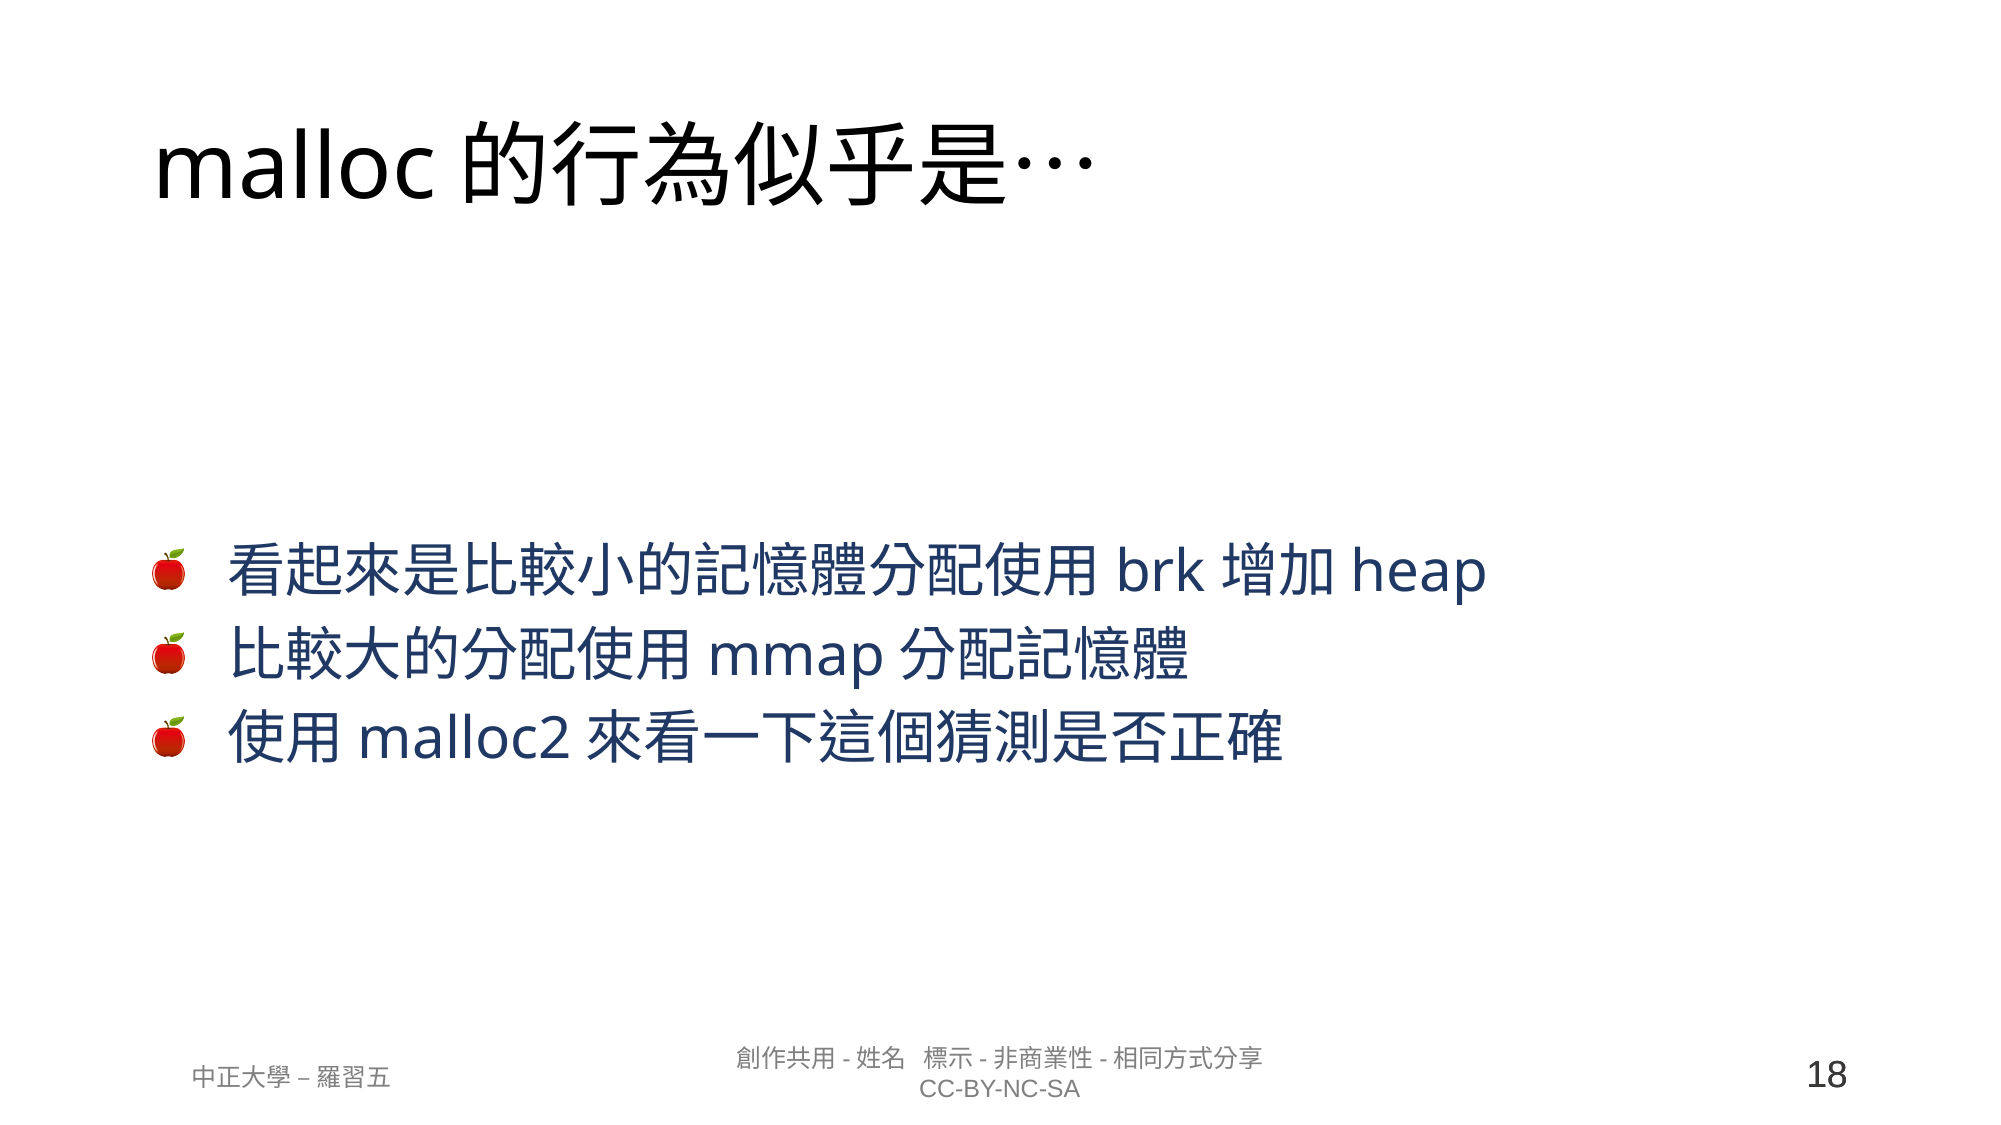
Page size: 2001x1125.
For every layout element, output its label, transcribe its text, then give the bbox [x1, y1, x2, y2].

picture [152, 632, 194, 674]
picture [152, 716, 194, 757]
list 看起來是比較小的記憶體分配使用brk增加heap 比較大的分配使用mmap分配記憶體 使用malloc2來看一下這個猜測是否正確 [137, 299, 1863, 1014]
picture [152, 548, 194, 590]
title malloc的行為似乎是… [137, 59, 1863, 278]
